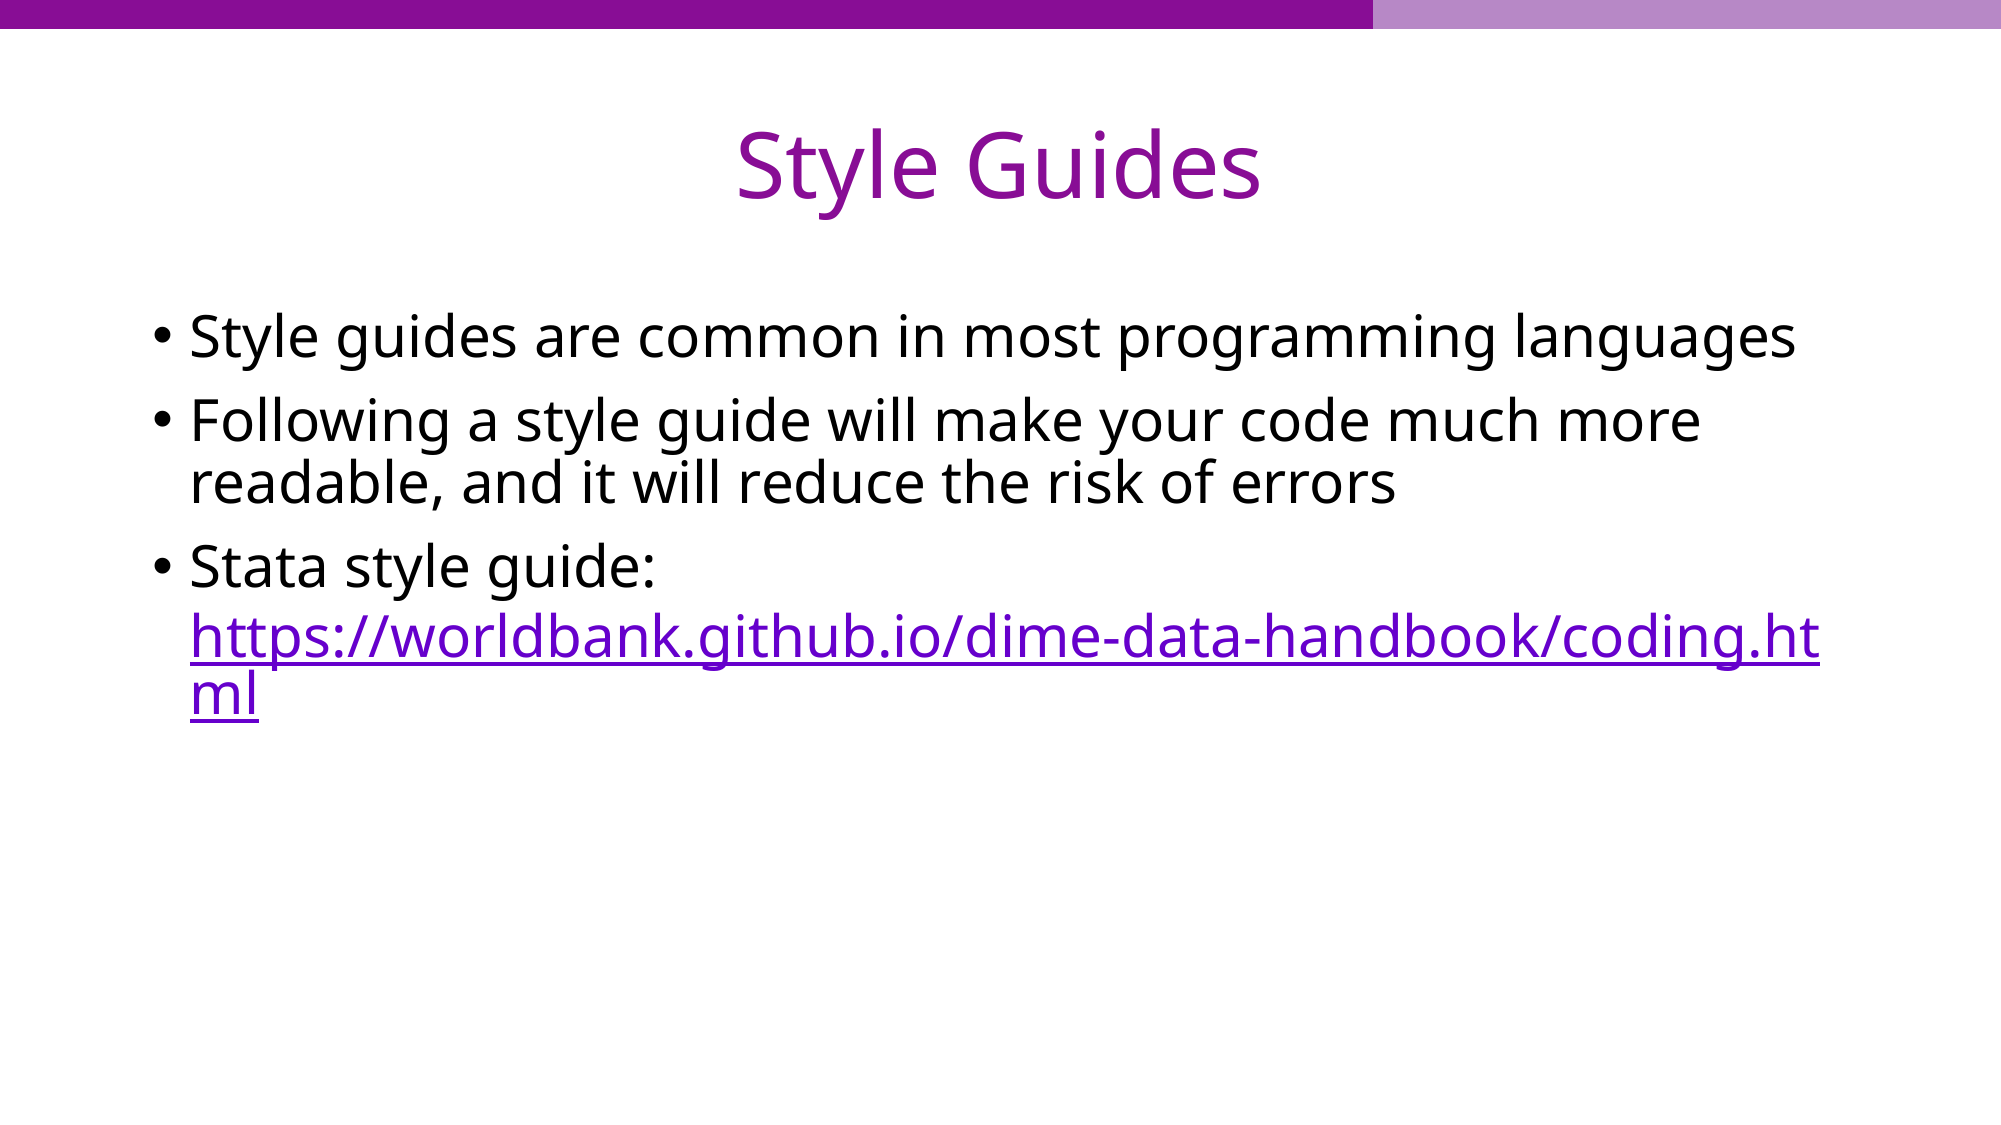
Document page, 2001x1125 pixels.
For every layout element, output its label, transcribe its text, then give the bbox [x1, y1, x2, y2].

title Style Guides [137, 59, 1863, 278]
list Style guides are common in most programming languages Following a style guide will make your code much more readable, and it will reduce the risk of errors Stata style guide: https://worldbank.github.io/dime-data-handbook/coding.html [137, 299, 1863, 1014]
